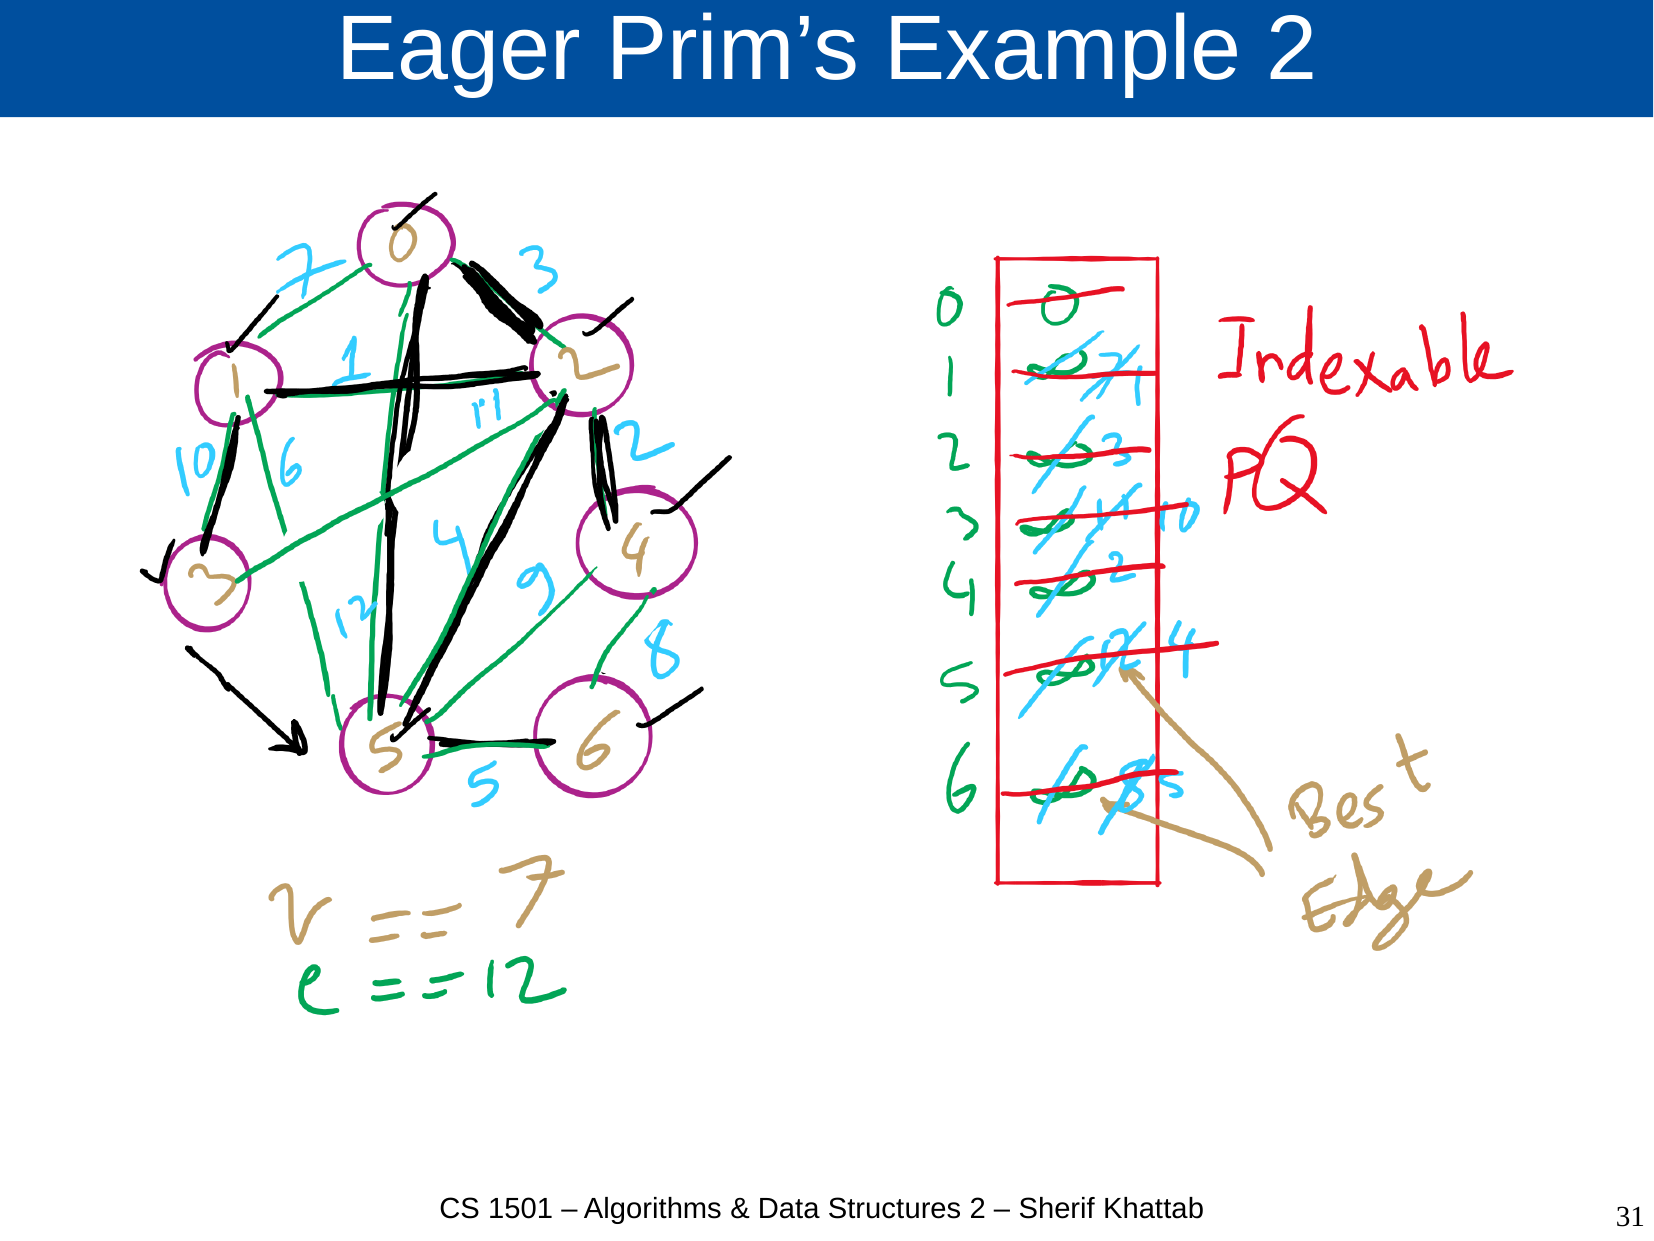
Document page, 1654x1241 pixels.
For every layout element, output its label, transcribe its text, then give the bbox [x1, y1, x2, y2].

picture [123, 176, 1530, 1114]
footer CS 1501 – Algorithms & Data Structures 2 – Sherif Khattab [407, 1191, 1238, 1241]
slide_number 31 [1265, 1199, 1646, 1241]
title Eager Prim’s Example 2 [0, 0, 1654, 118]
